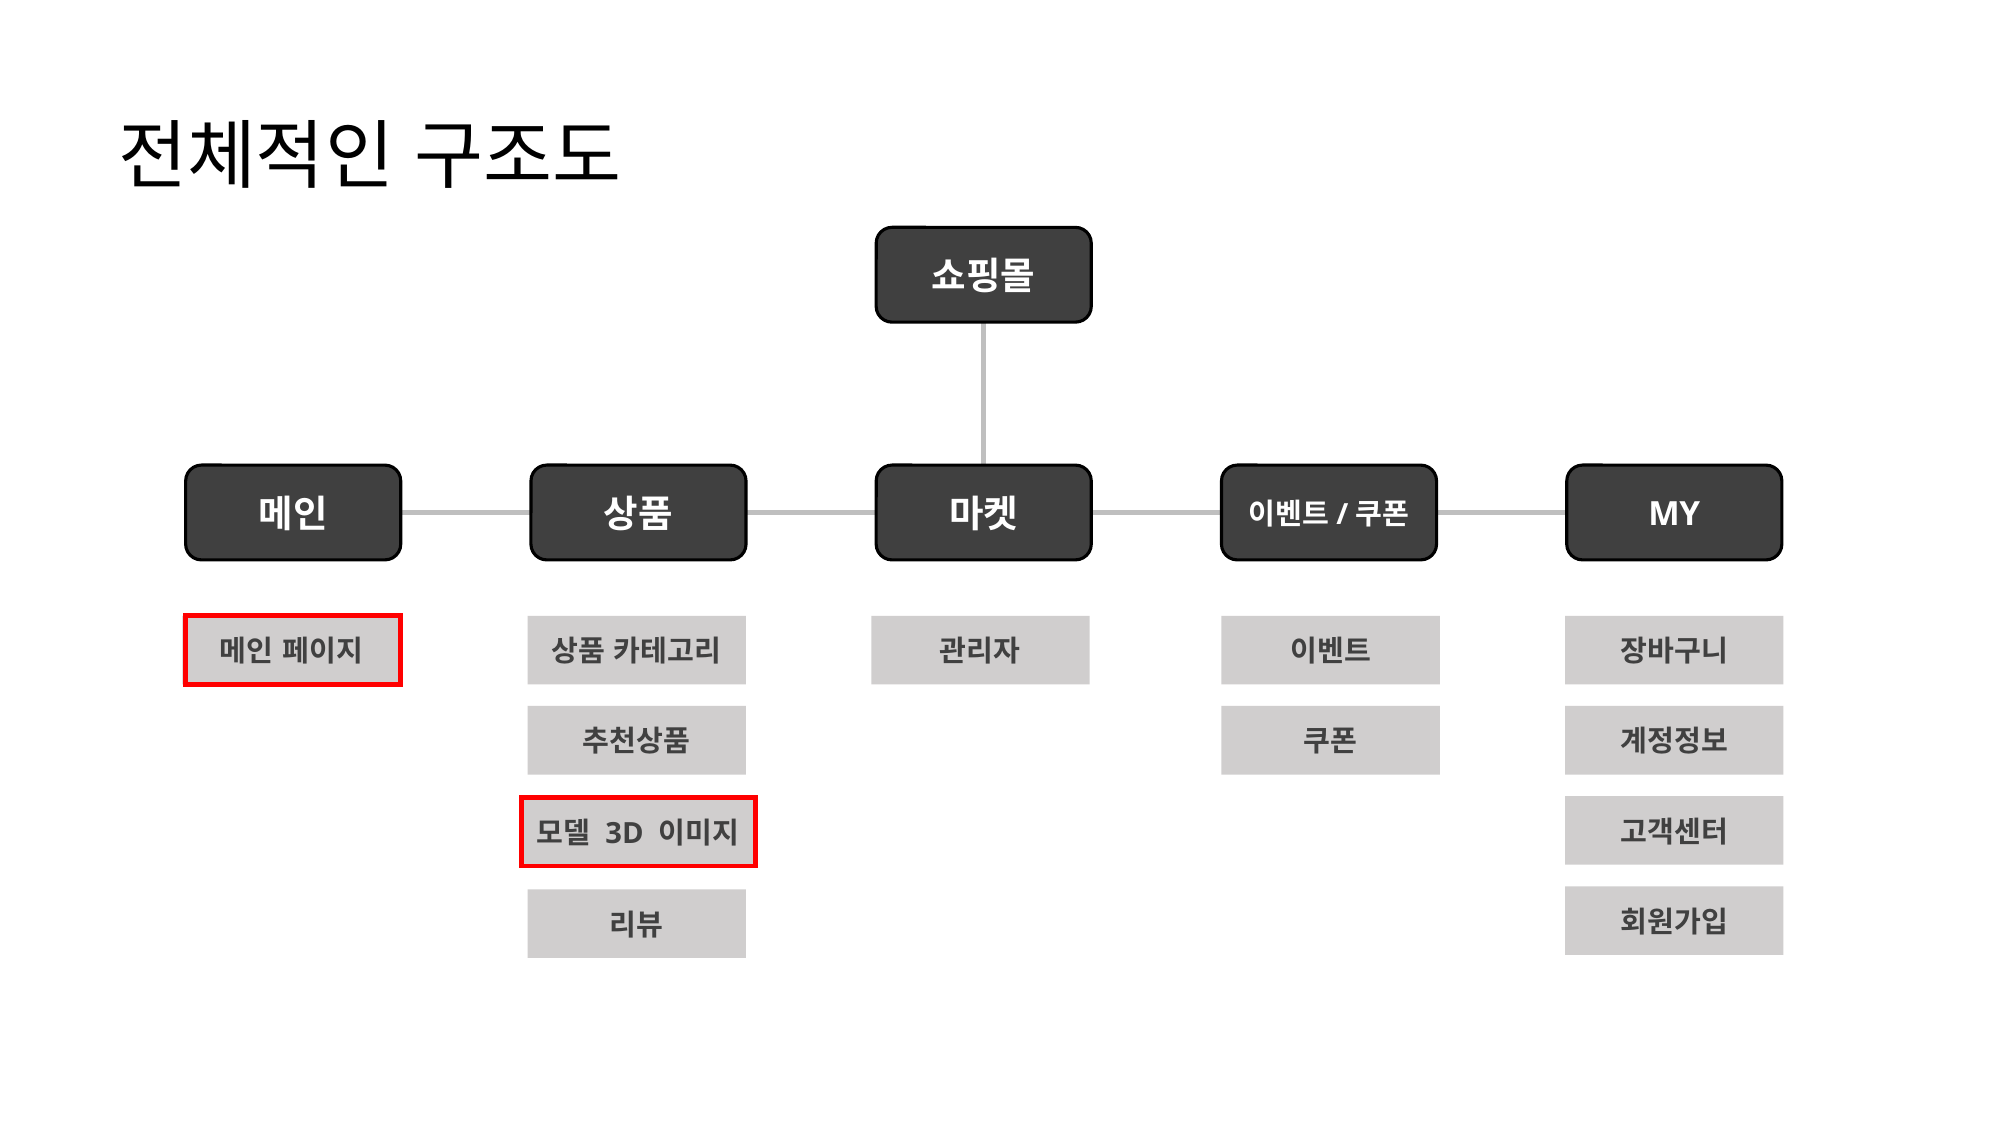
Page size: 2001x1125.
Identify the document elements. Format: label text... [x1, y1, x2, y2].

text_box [182, 227, 1784, 958]
text_box 전체적인 구조도 [103, 99, 699, 205]
